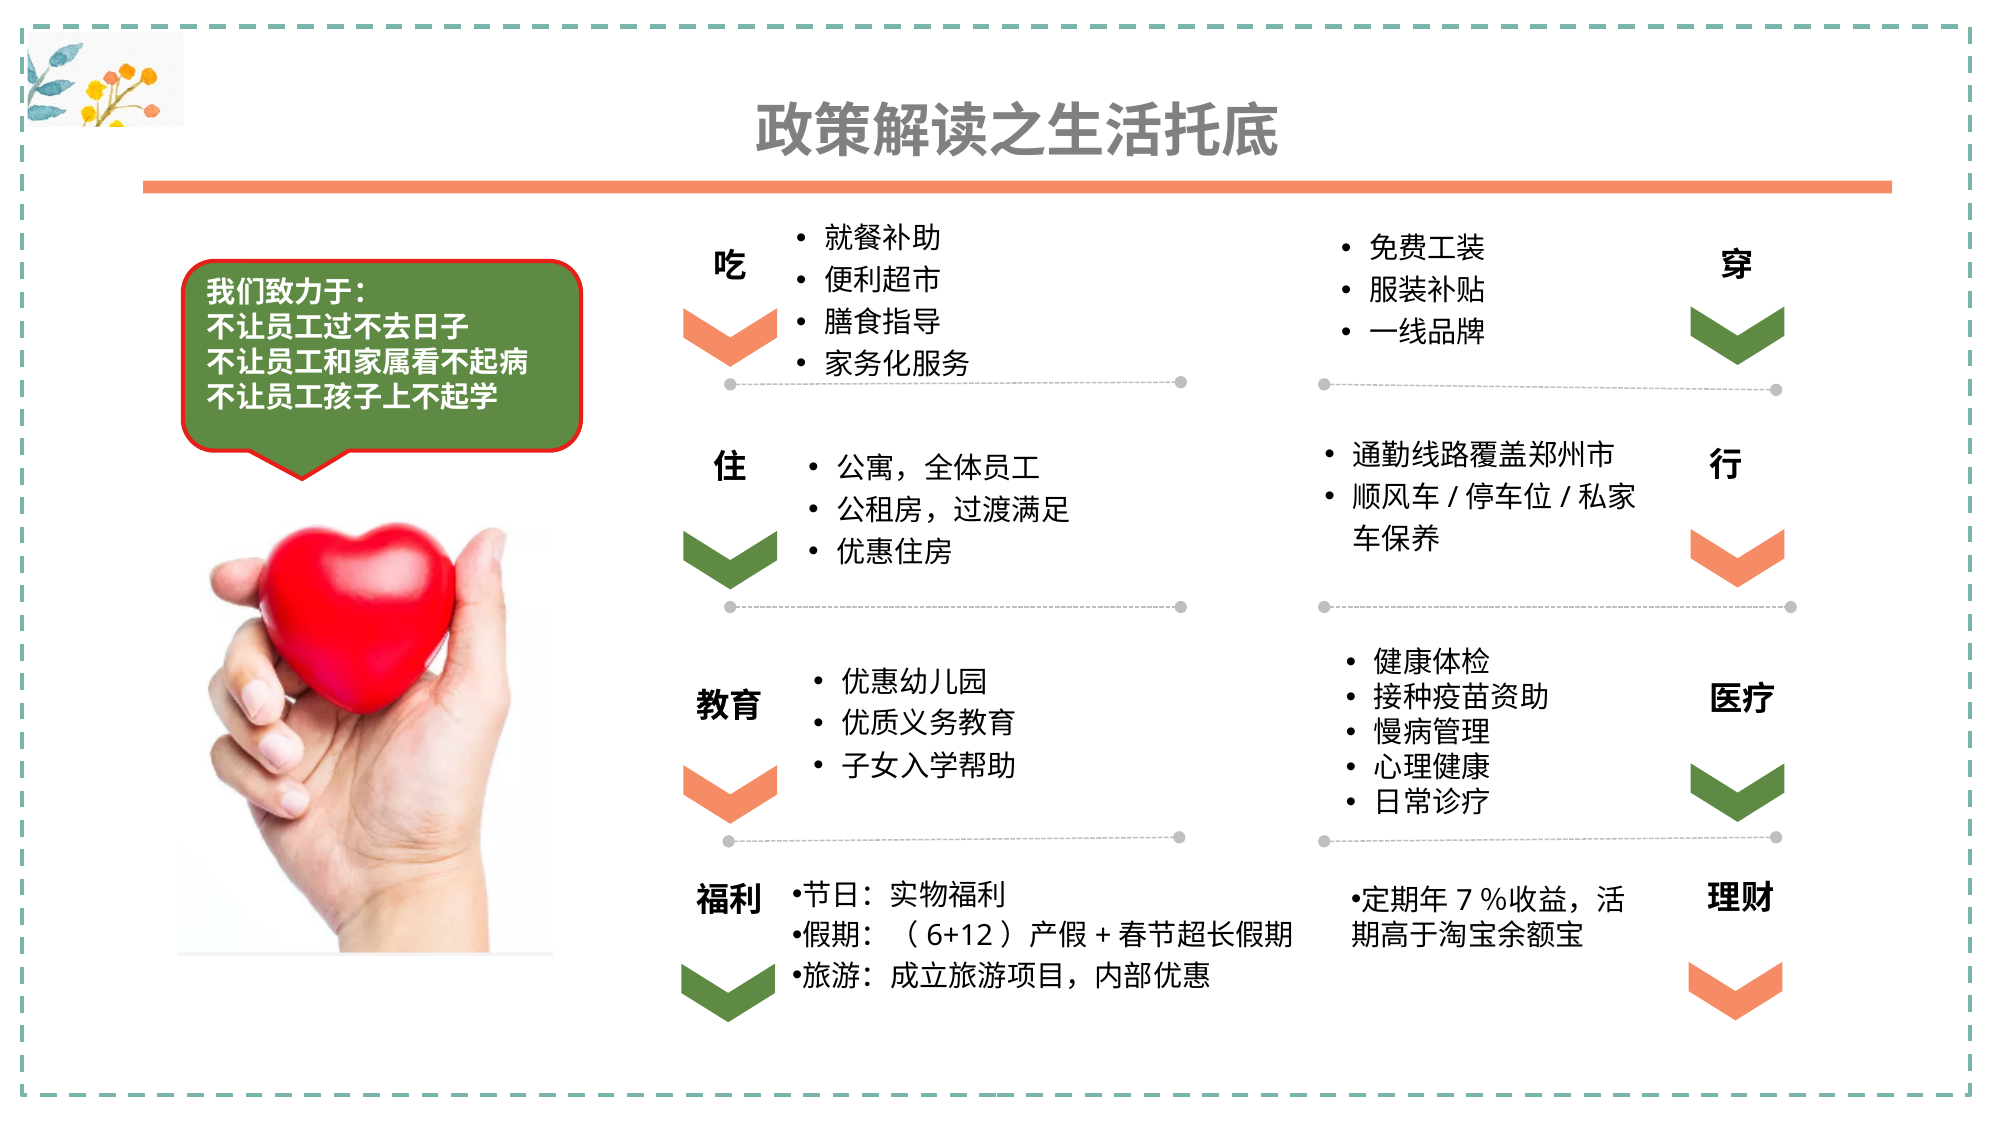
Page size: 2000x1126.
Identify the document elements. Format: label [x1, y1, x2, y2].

picture [27, 32, 184, 127]
text_box [729, 381, 1182, 385]
text_box [1323, 837, 1777, 842]
text_box [20, 24, 1972, 1097]
text_box [728, 837, 1180, 842]
picture [177, 495, 553, 956]
text_box [1323, 384, 1777, 391]
